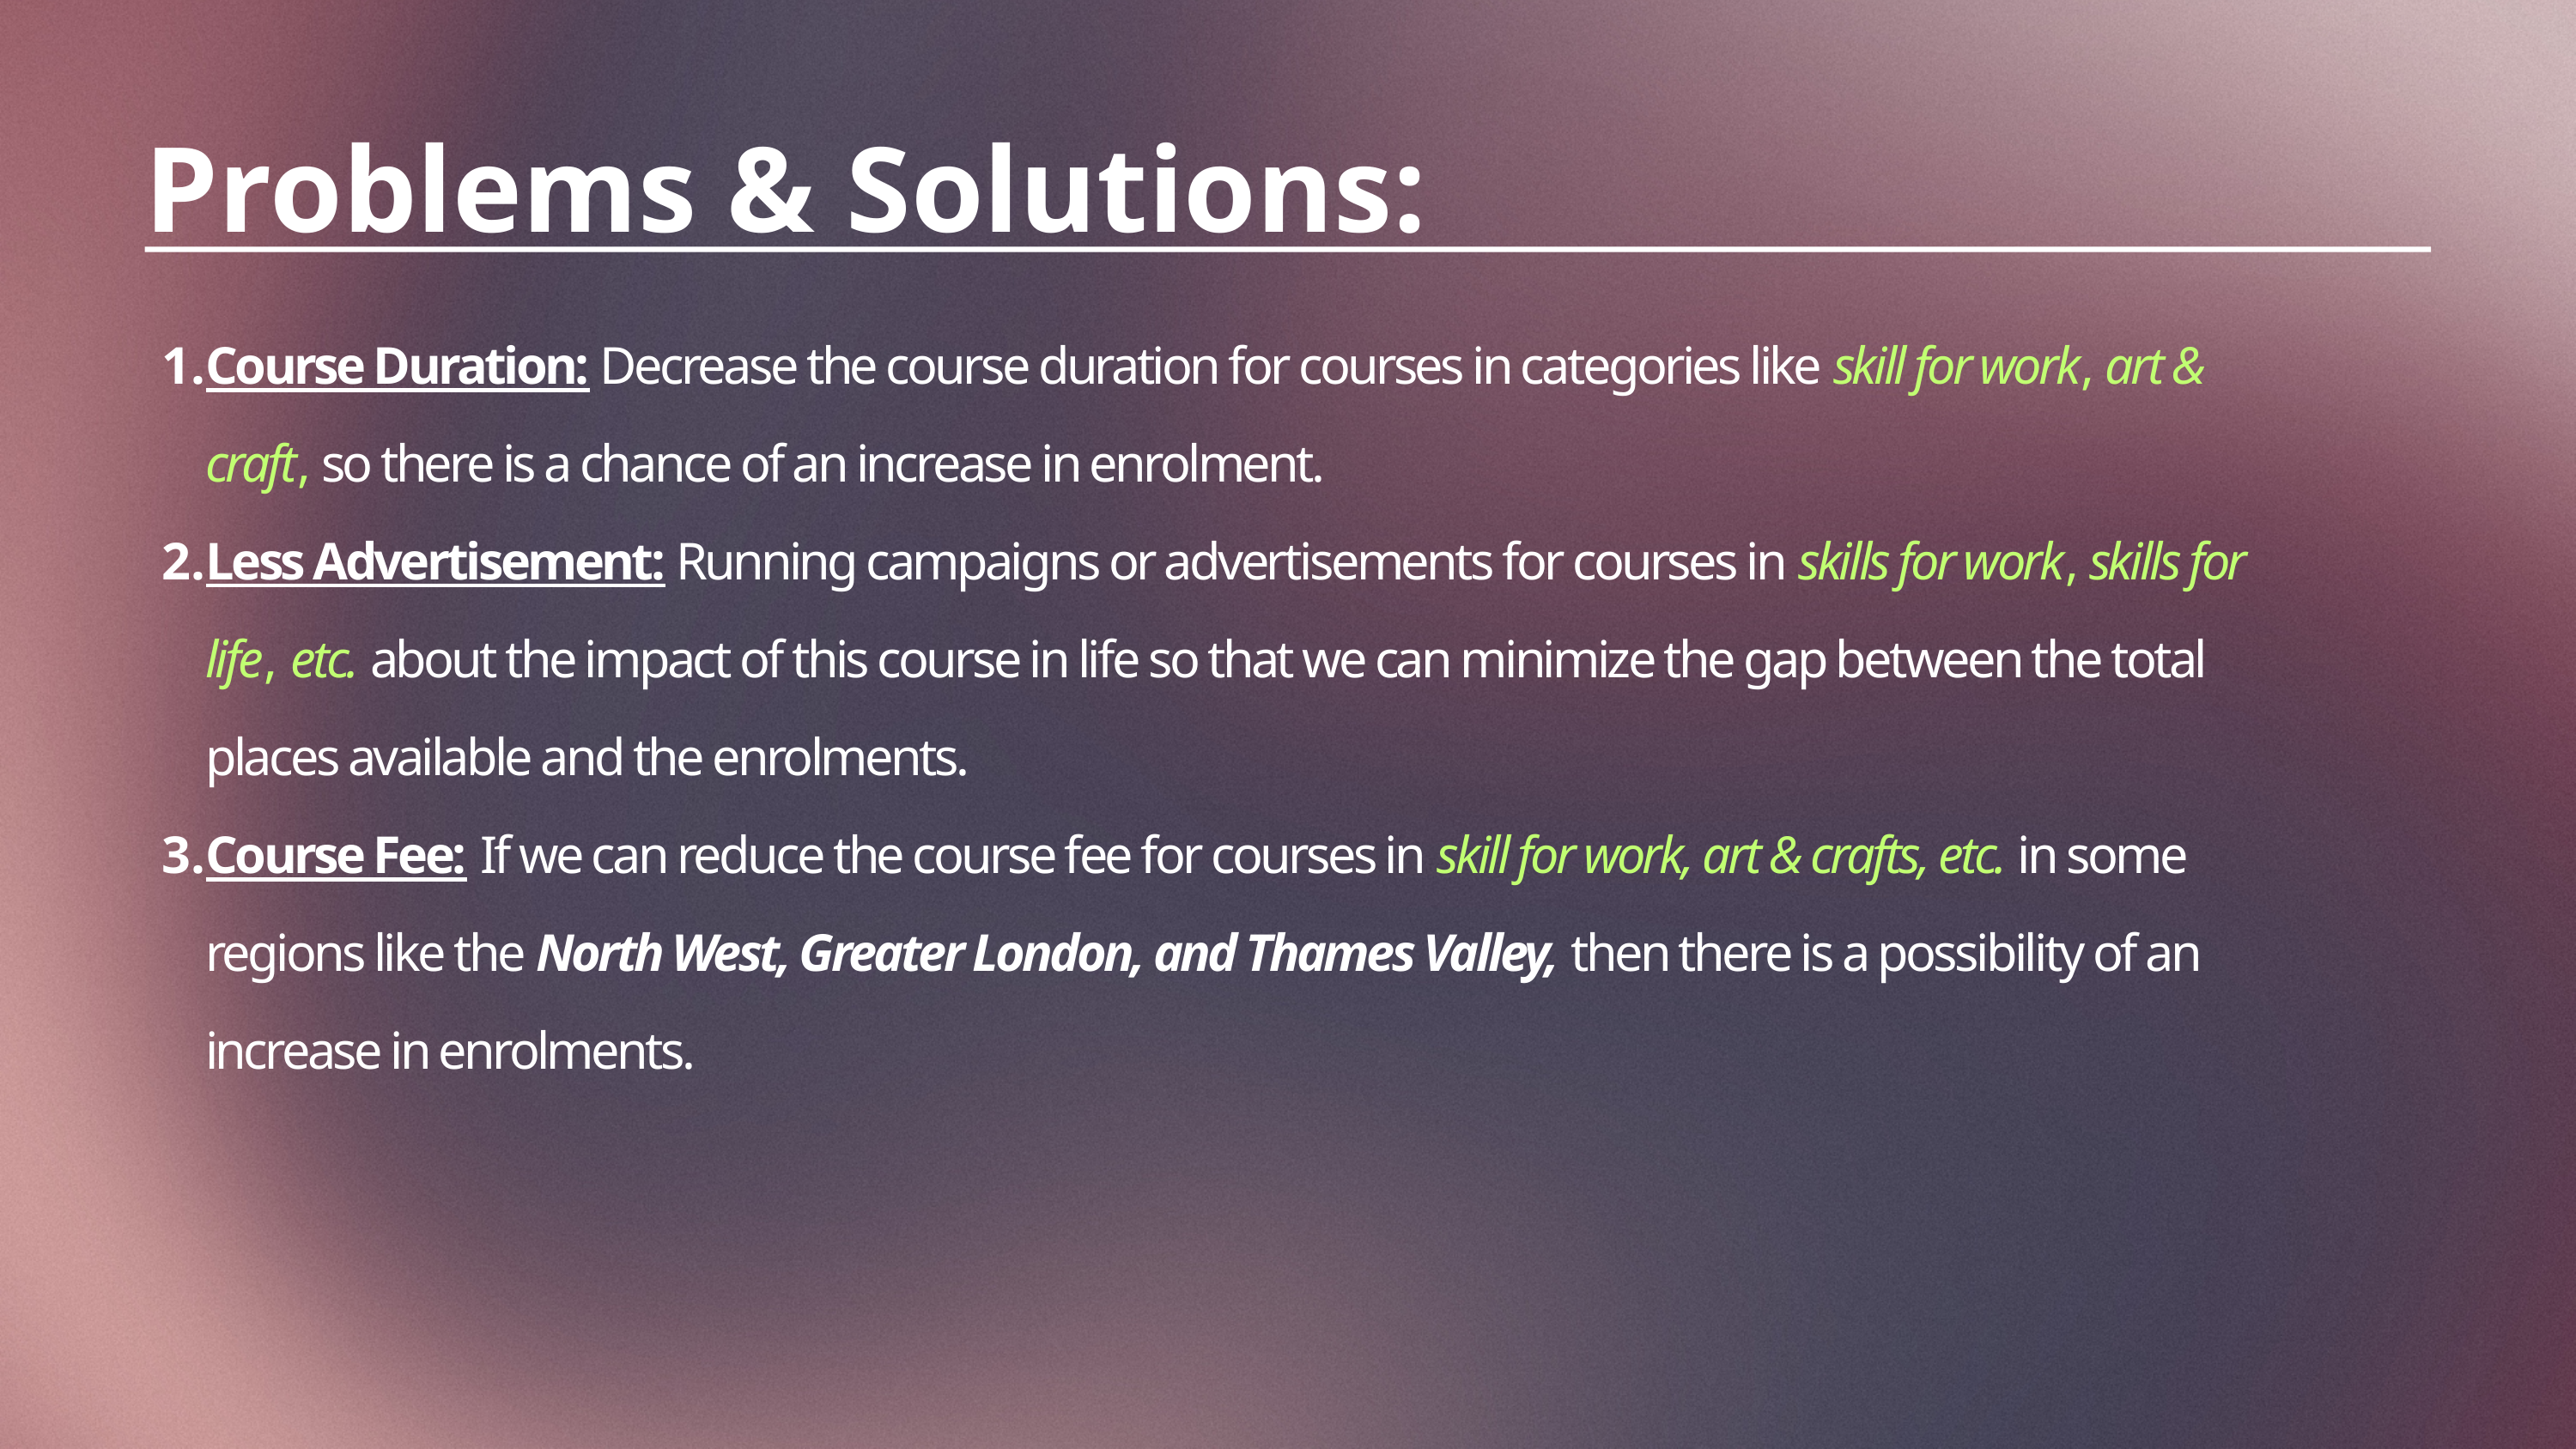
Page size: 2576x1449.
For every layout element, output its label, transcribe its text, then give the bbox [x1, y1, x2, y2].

text_box Course Duration: Decrease the course duration for courses in categories like skill for work, art & craft, so there is a chance of an increase in enrolment. Less Advertisement: Running campaigns or advertisements for courses in skills for work, skills for life, etc. about the impact of this course in life so that we can minimize the gap between the total places available and the enrolments. Course Fee: If we can reduce the course fee for courses in skill for work, art & crafts, etc. in some regions like the North West, Greater London, and Thames Valley, then there is a possibility of an increase in enrolments. [118, 296, 2295, 1080]
text_box Problems & Solutions: [144, 90, 1629, 249]
text_box Problems & Solutions: [144, 250, 1629, 256]
text_box [0, 0, 2576, 1449]
